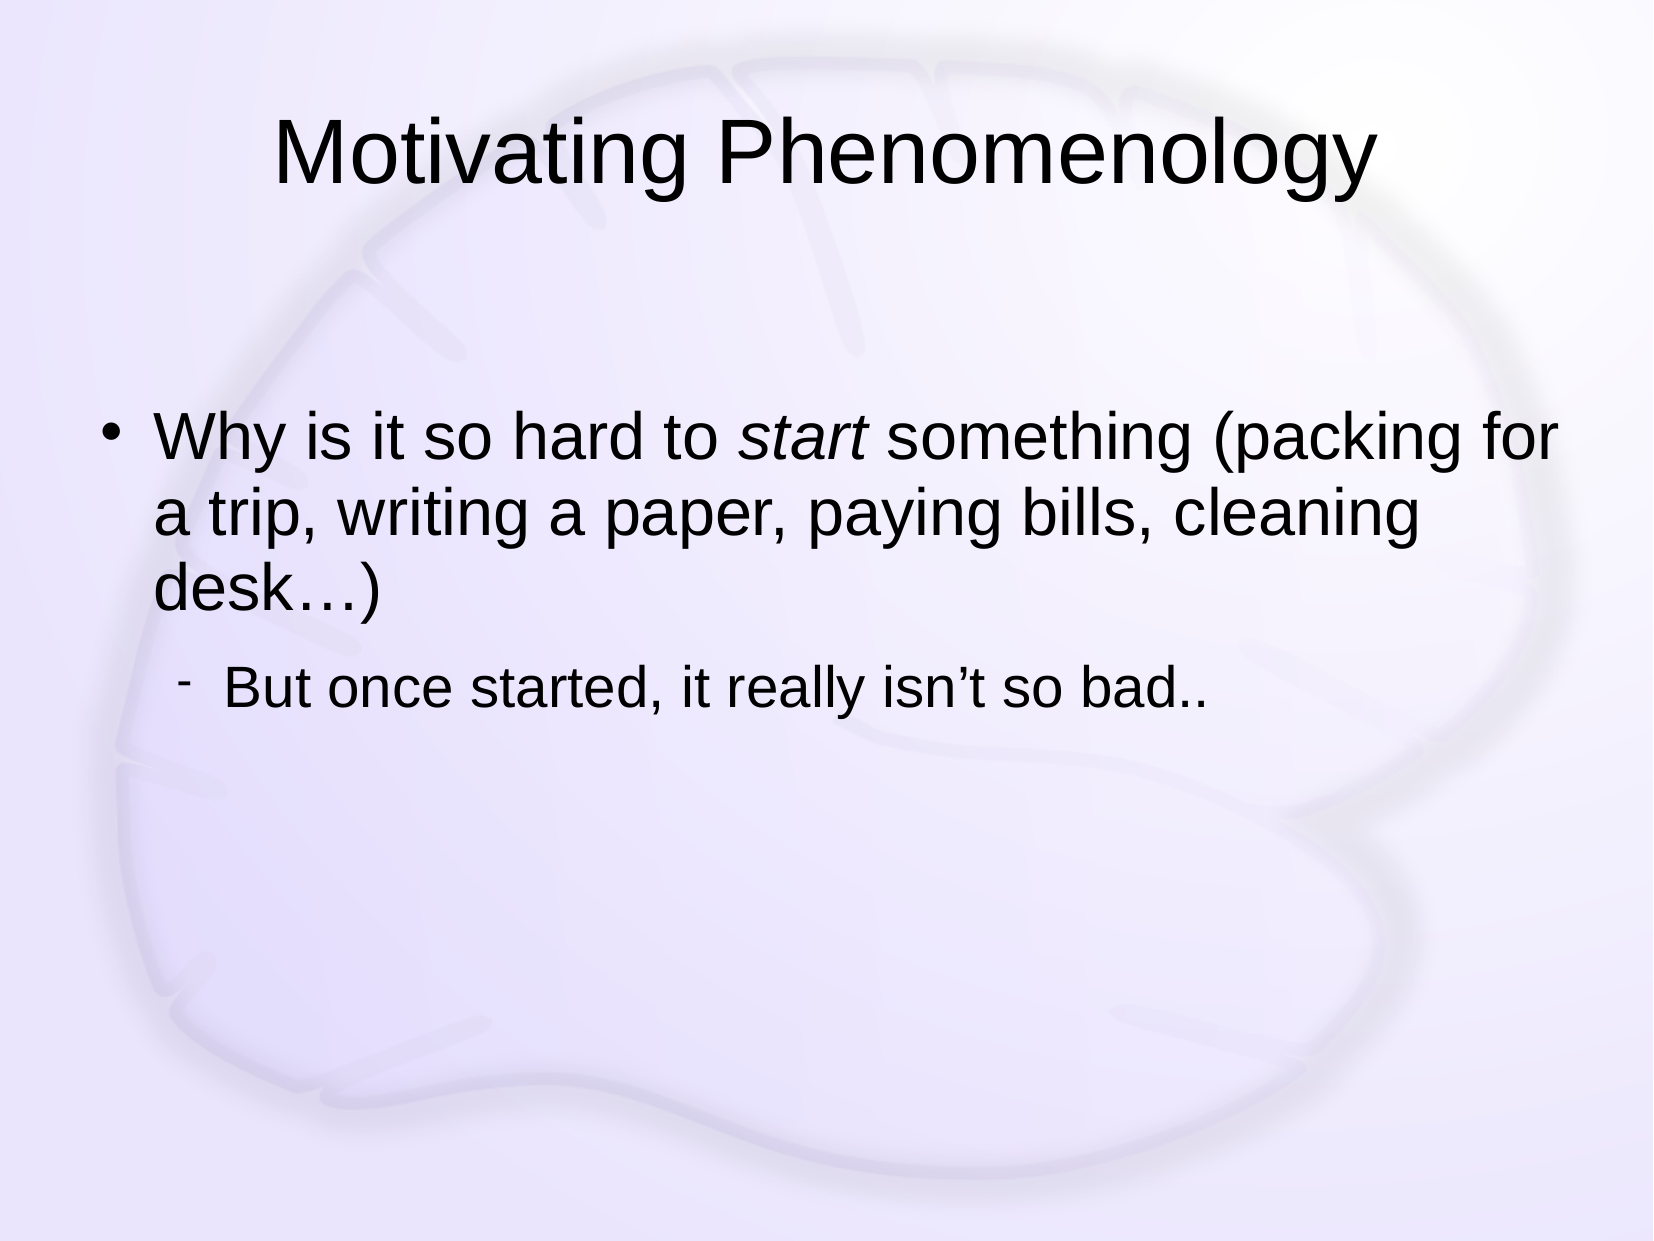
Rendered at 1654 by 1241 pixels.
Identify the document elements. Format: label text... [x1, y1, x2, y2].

title Motivating Phenomenology [82, 49, 1571, 257]
picture [0, 0, 1654, 1241]
list Why is it so hard to start something (packing for a trip, writing a paper, paying bills, cleaning desk…) But once started, it really isn’t so bad.. [82, 290, 1571, 1110]
